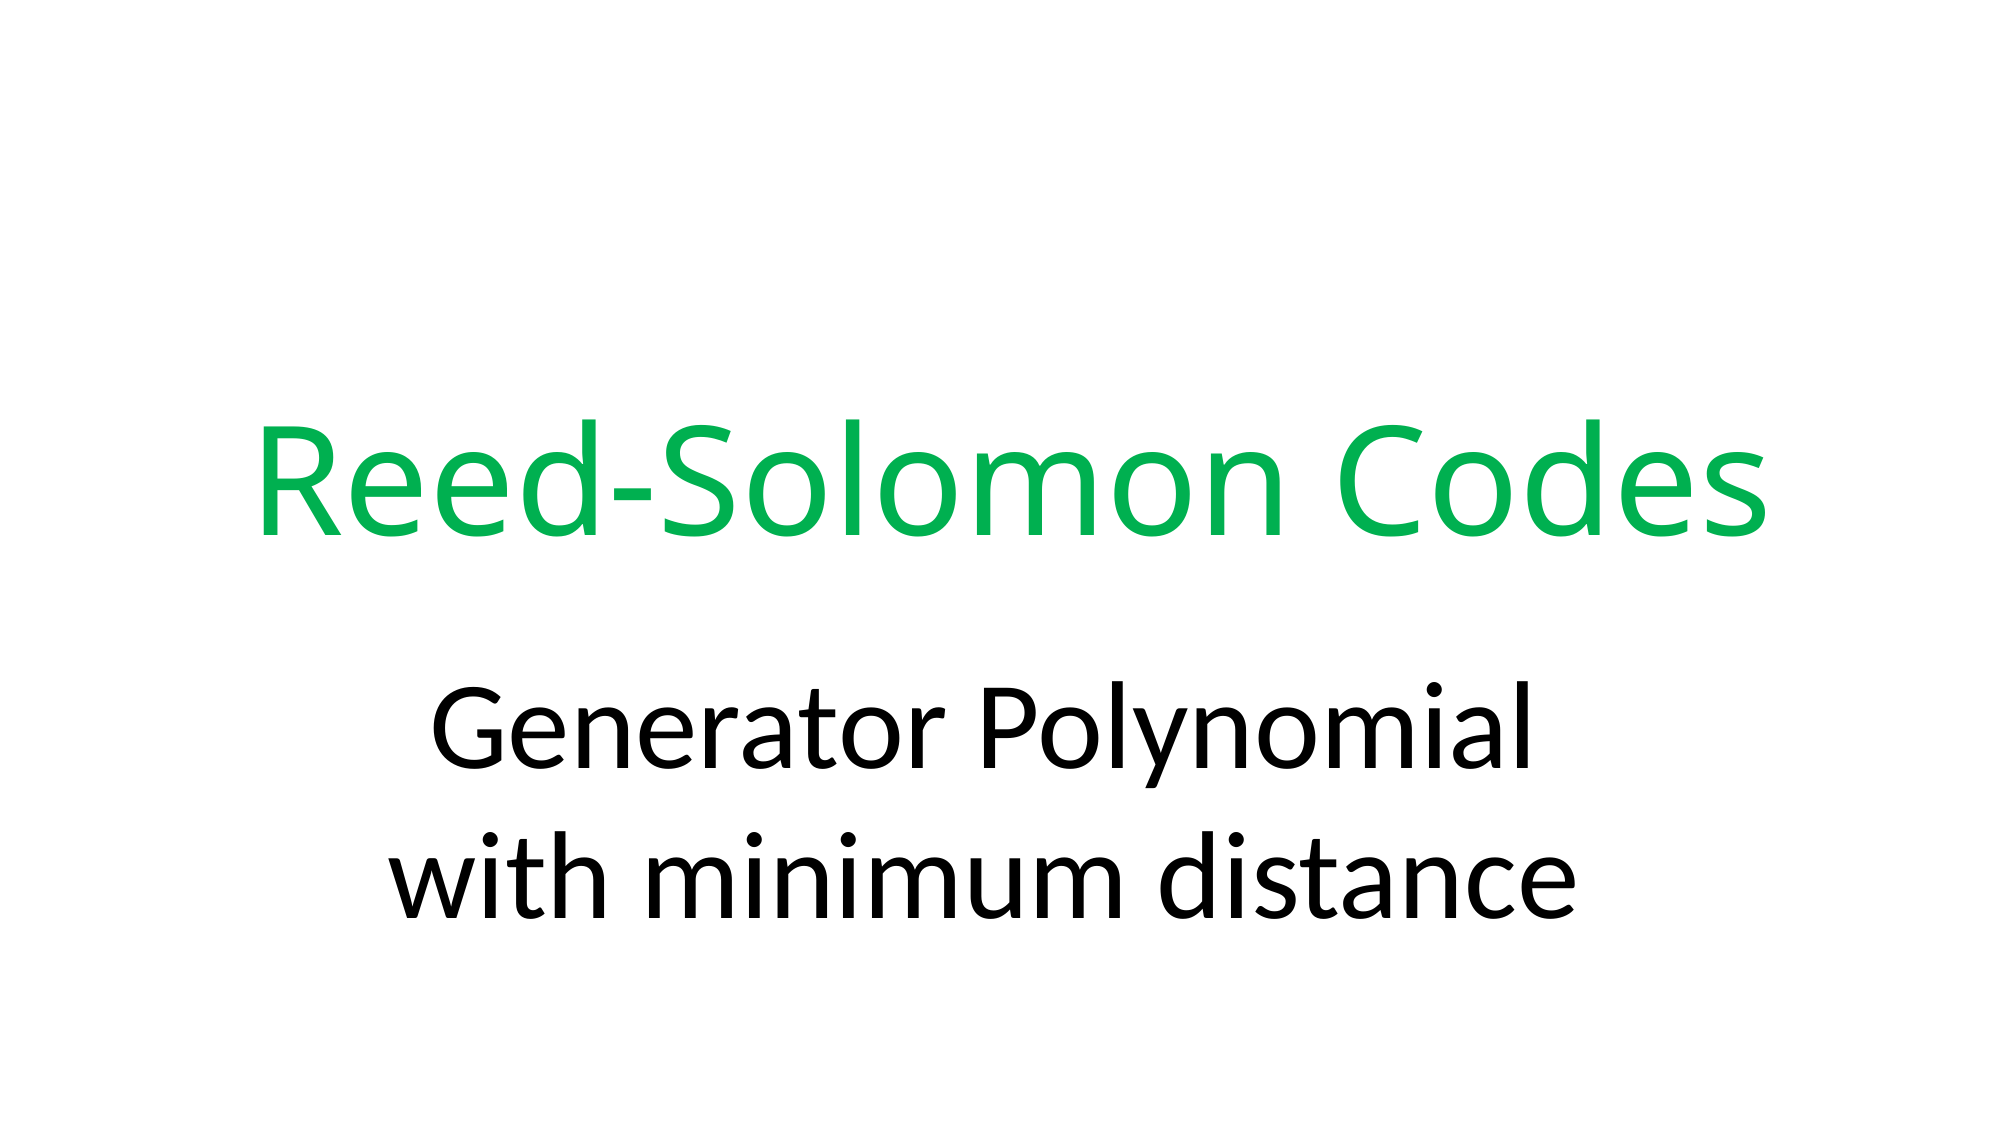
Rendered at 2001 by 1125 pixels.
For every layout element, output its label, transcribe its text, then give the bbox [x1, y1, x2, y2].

title Reed-Solomon Codes [110, 287, 1911, 576]
